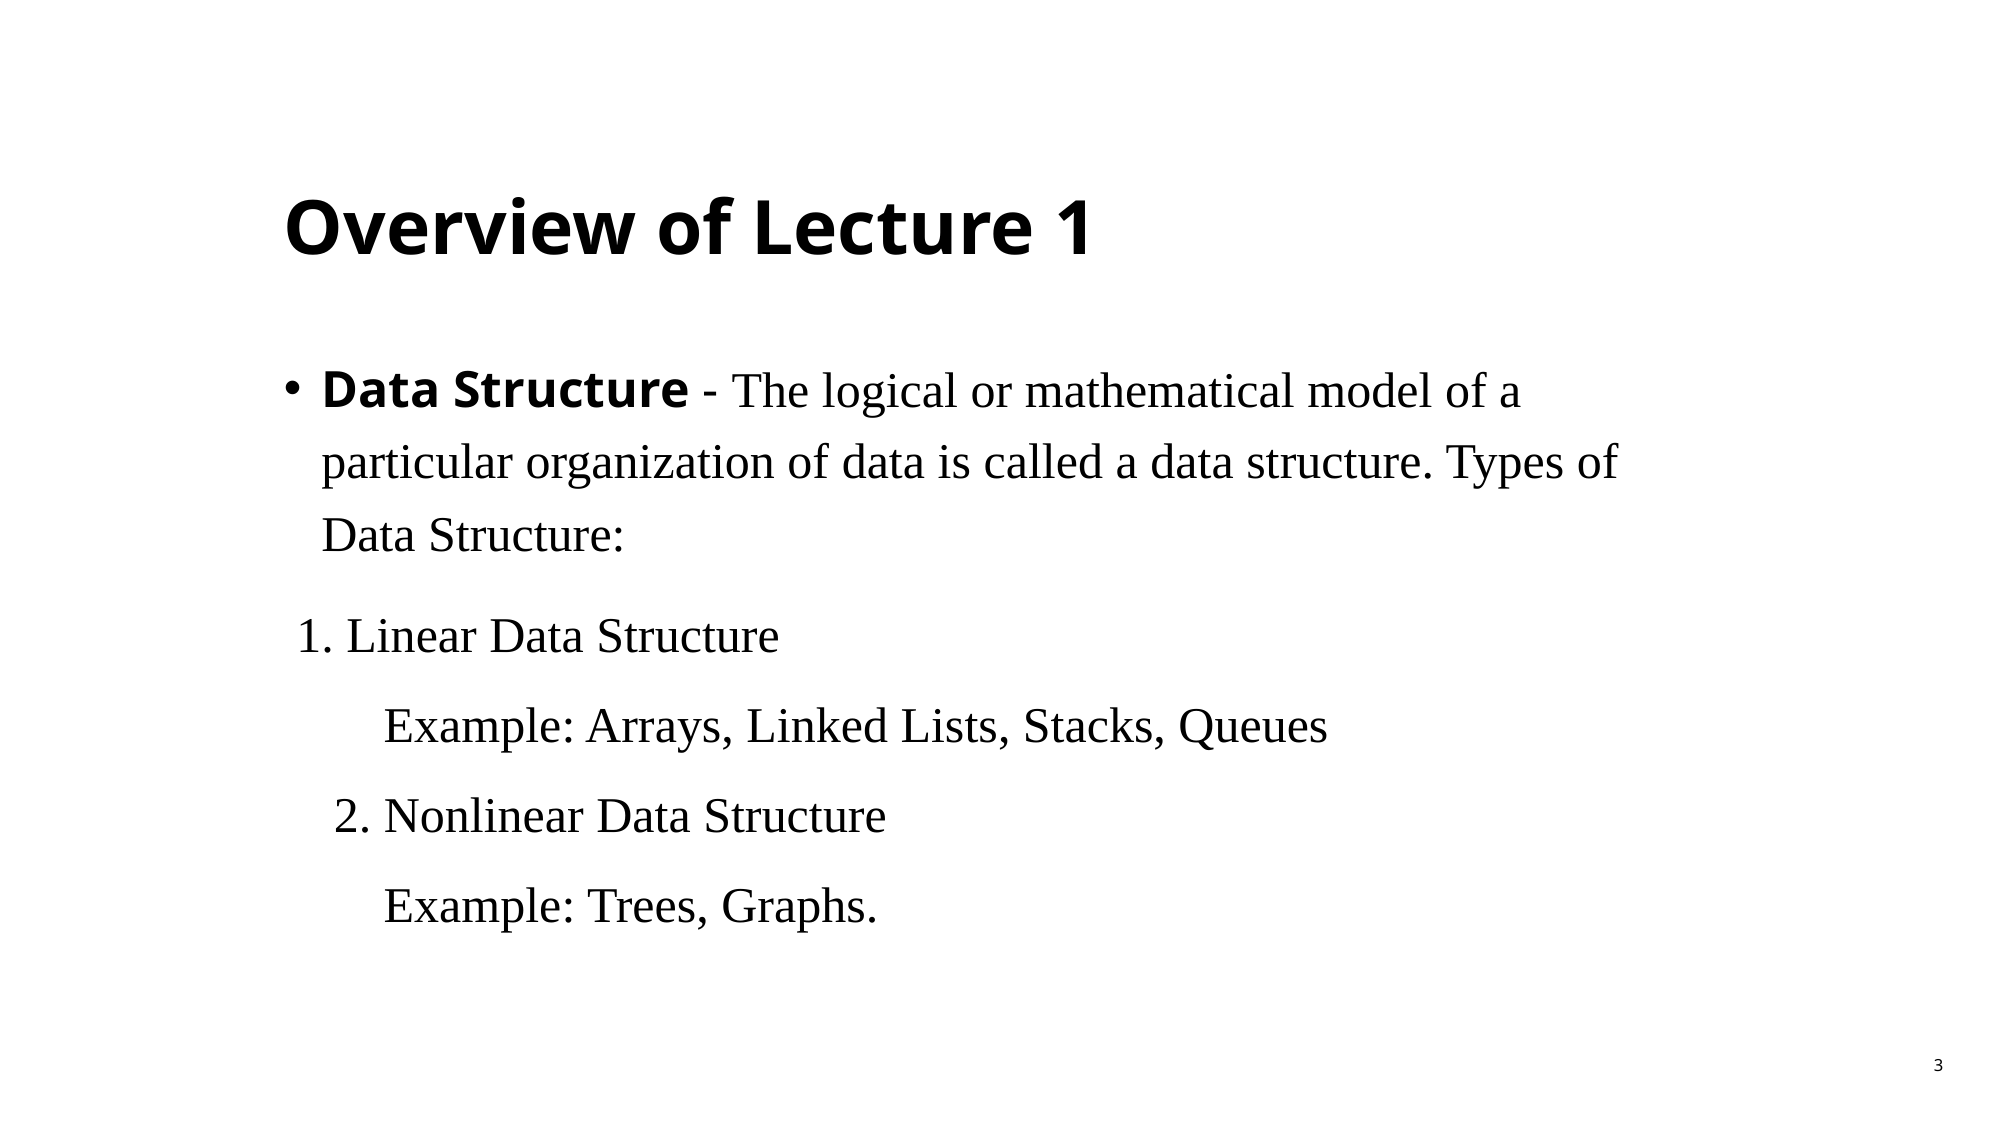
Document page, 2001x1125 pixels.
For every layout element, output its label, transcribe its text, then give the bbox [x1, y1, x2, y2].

slide_number 3 [1841, 1036, 1959, 1097]
list Data Structure - The logical or mathematical model of a particular organization of data is called a data structure. Types of Data Structure: 1. Linear Data Structure Example: Arrays, Linked Lists, Stacks, Queues 2. Nonlinear Data Structure Example: Trees, Graphs. [268, 337, 1732, 1017]
title Overview of Lecture 1 [268, 112, 1732, 337]
